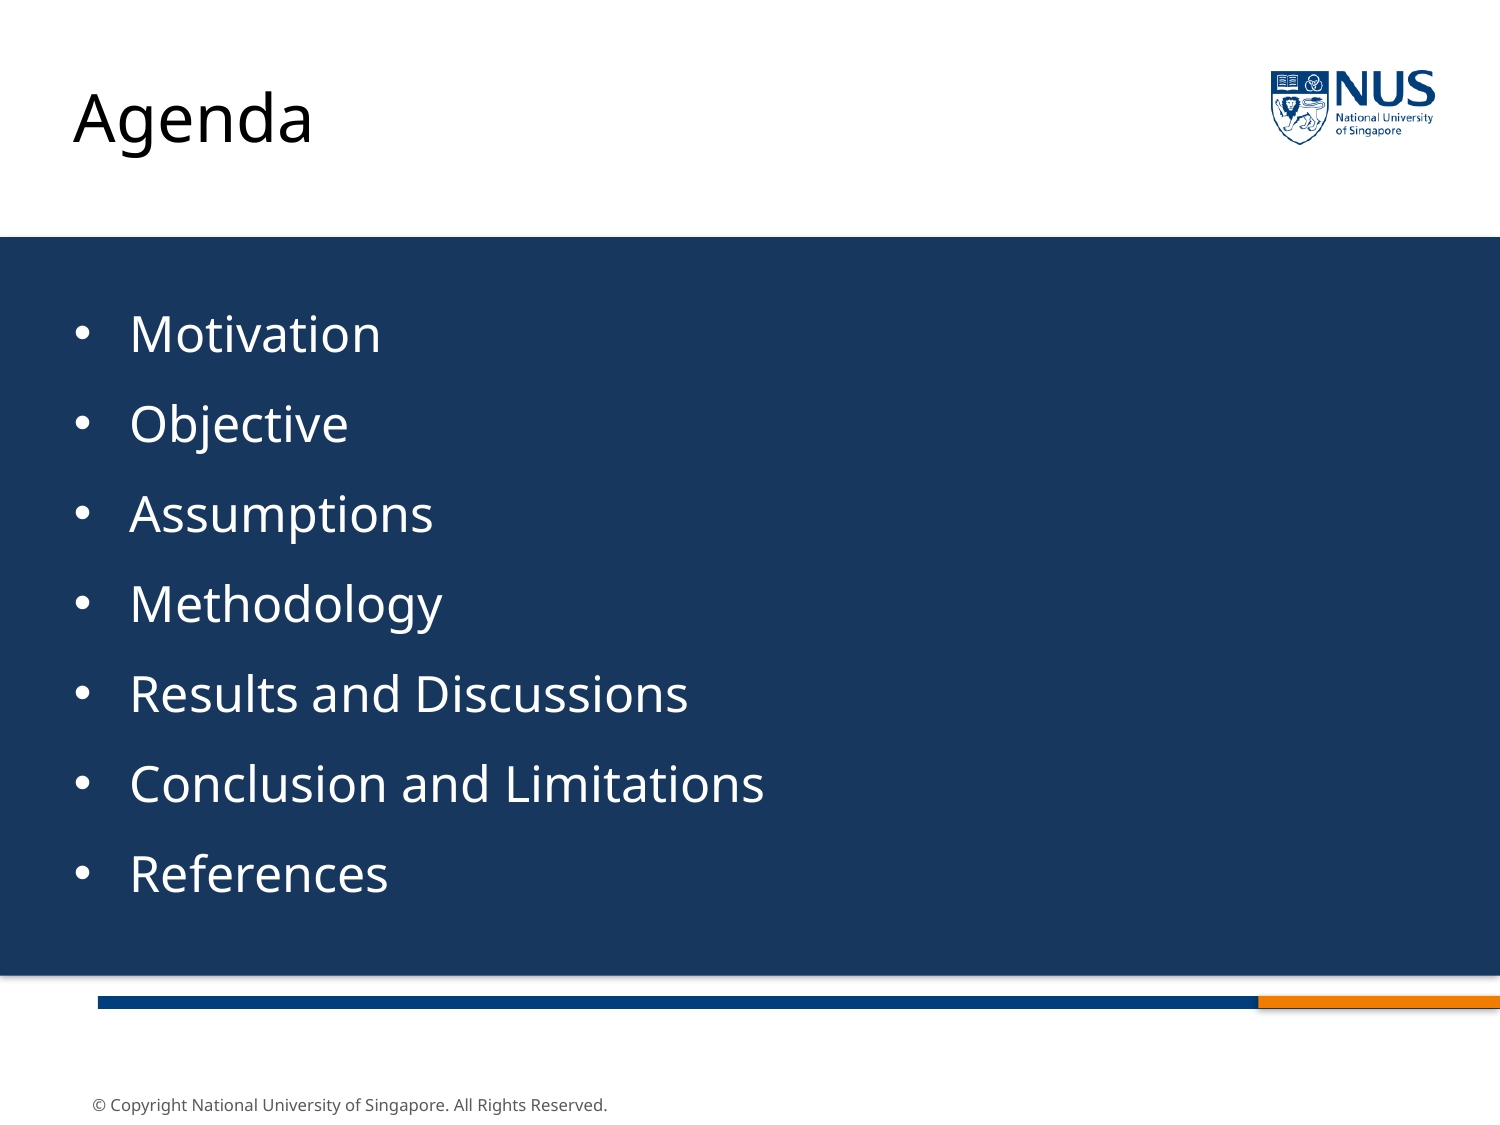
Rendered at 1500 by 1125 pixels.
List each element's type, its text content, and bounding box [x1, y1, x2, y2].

text_box Agenda [58, 68, 1233, 156]
picture [97, 996, 1258, 1009]
picture [1259, 57, 1441, 152]
text_box [0, 236, 1500, 976]
text_box Motivation Objective Assumptions Methodology Results and Discussions Conclusion and Limitations References [58, 264, 1441, 910]
